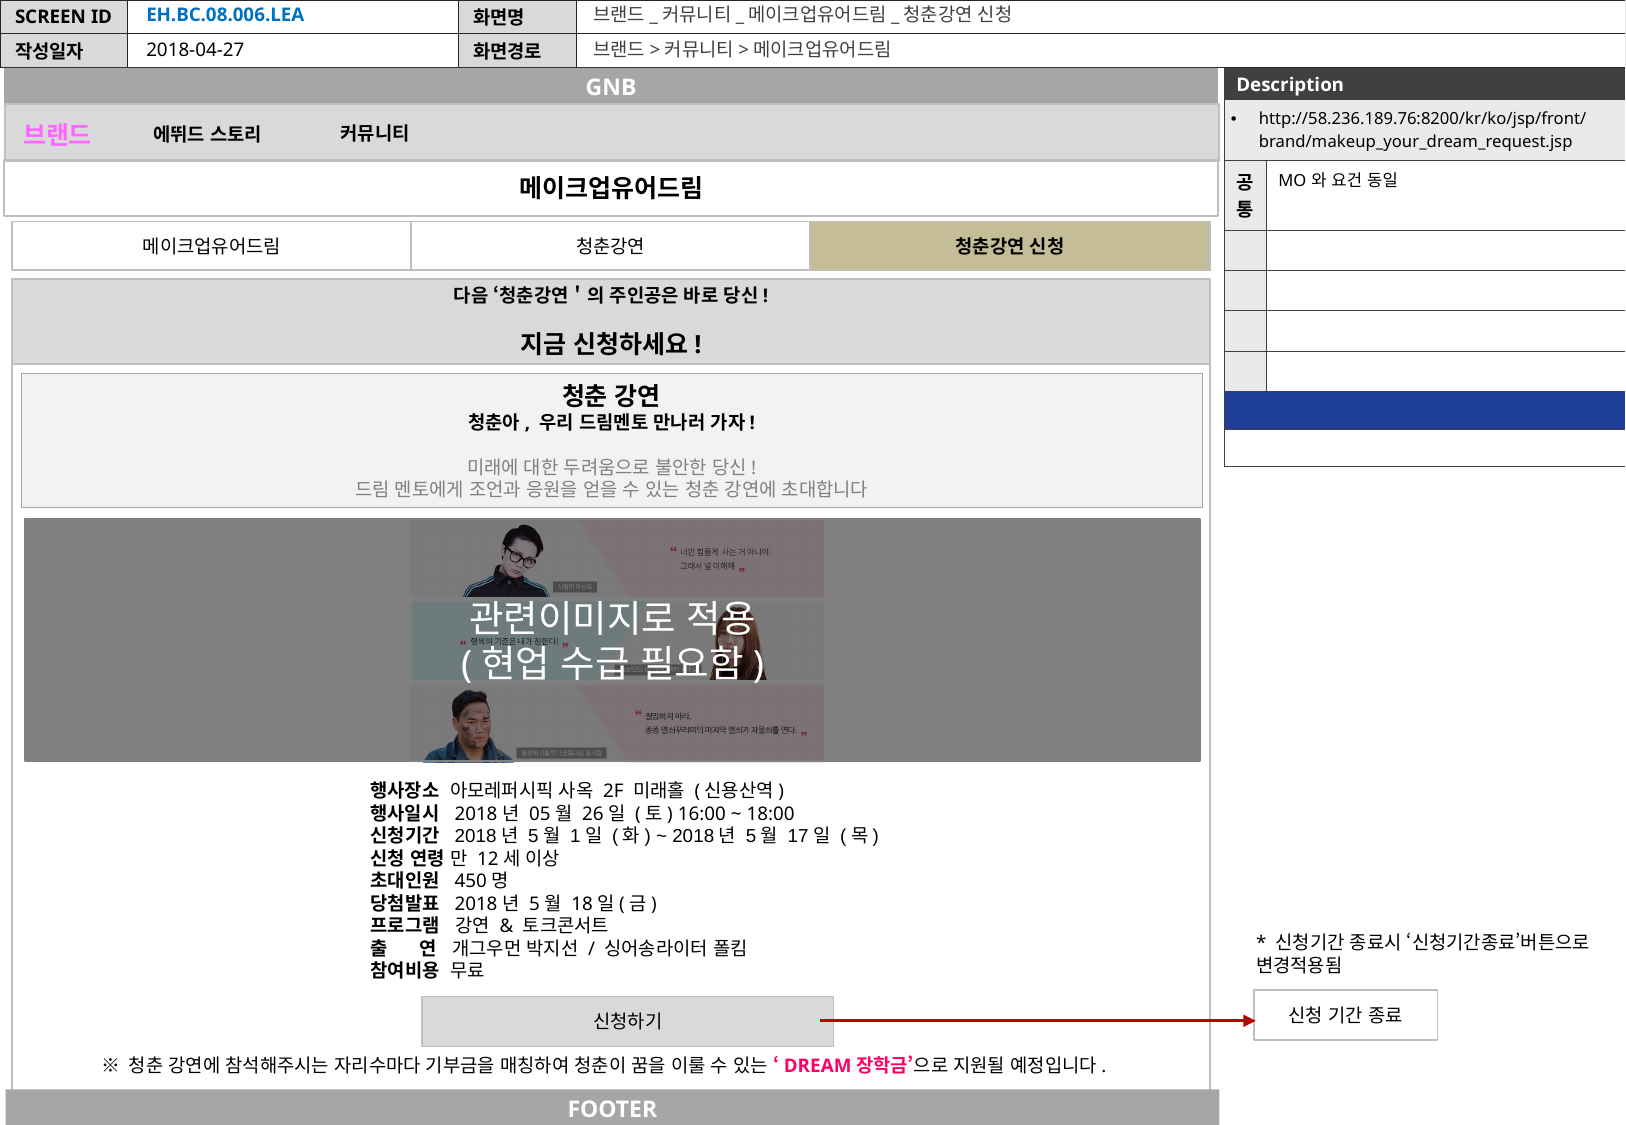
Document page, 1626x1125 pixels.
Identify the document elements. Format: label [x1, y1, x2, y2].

table_cell [1225, 352, 1266, 391]
table_cell [1225, 430, 1625, 466]
text_box [10, 219, 1212, 272]
list [578, 2, 1618, 29]
picture [411, 516, 824, 763]
text_box [4, 277, 1440, 1125]
text_box [2, 36, 1221, 218]
table_cell [1267, 161, 1625, 230]
table_cell [1225, 231, 1266, 270]
text_box [1241, 923, 1609, 984]
table_cell [1225, 311, 1266, 351]
list [131, 2, 459, 32]
list [578, 36, 1618, 63]
table_cell [1267, 231, 1625, 270]
table_cell [1225, 392, 1625, 429]
table_cell [1225, 161, 1266, 230]
table_cell [1225, 100, 1625, 160]
table_cell [1267, 271, 1625, 310]
table_header [1225, 69, 1625, 99]
table_cell [1267, 311, 1625, 351]
table_cell [1225, 271, 1266, 310]
table_cell [1267, 352, 1625, 391]
